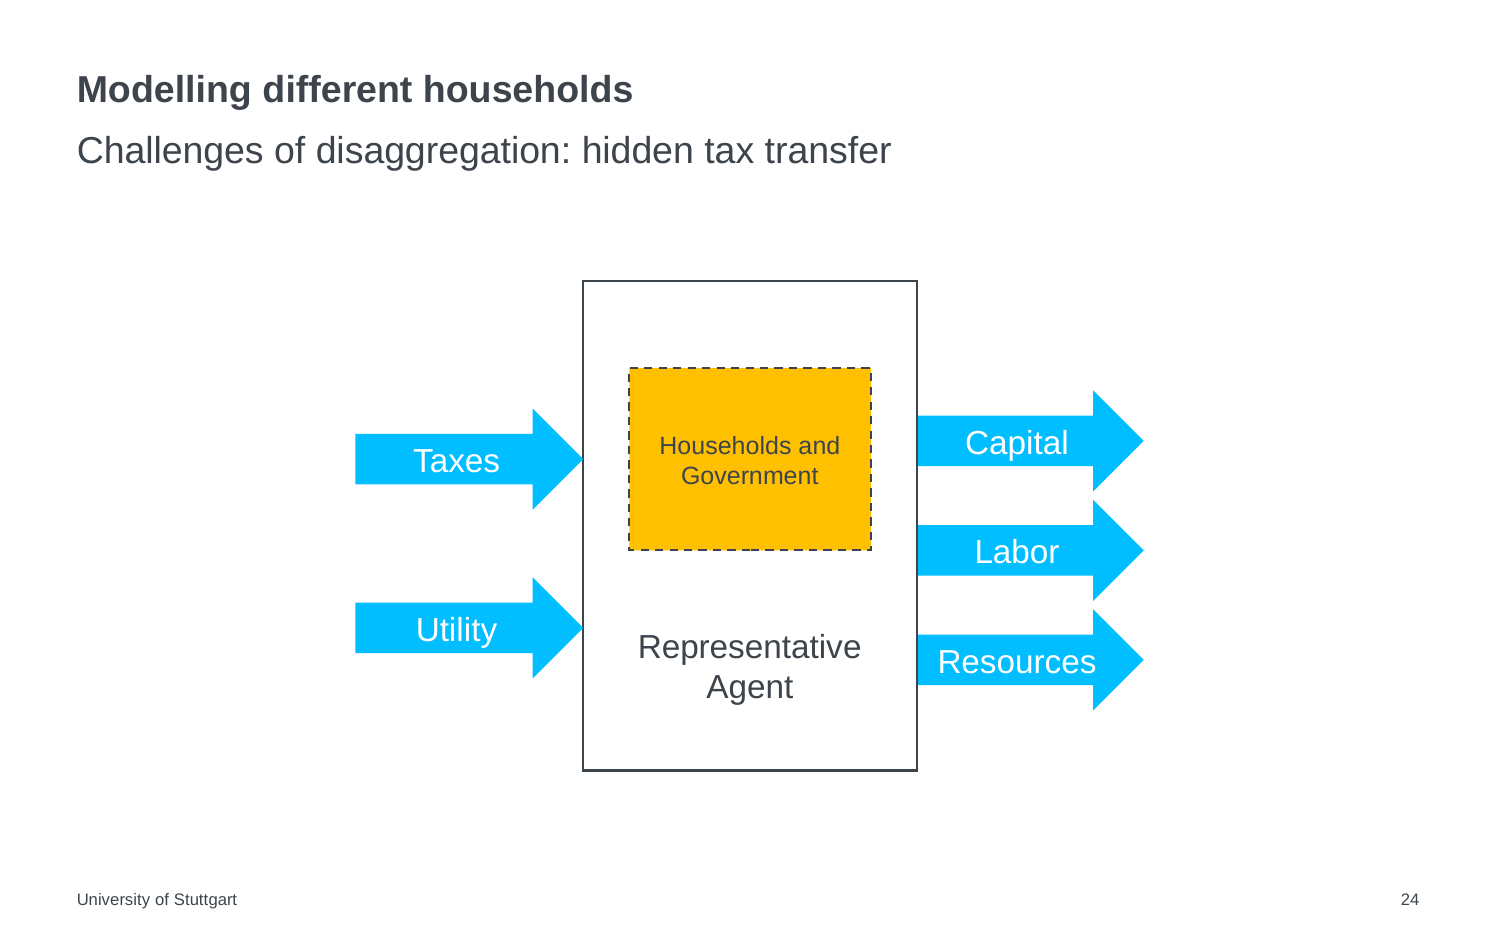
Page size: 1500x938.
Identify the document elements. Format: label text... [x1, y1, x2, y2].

slide_number 24 [1400, 888, 1438, 910]
text_box Utility [354, 574, 585, 681]
text_box Representative Agent [582, 280, 918, 772]
text_box Resources [918, 606, 1146, 713]
footer University of Stuttgart [76, 888, 1072, 910]
text_box Households and Government [628, 367, 872, 551]
text_box Taxes [354, 406, 585, 513]
title Modelling different households [76, 64, 1424, 111]
text_box Capital [918, 387, 1146, 494]
list Challenges of disaggregation: hidden tax transfer [76, 117, 1424, 163]
text_box Labor [918, 497, 1146, 604]
